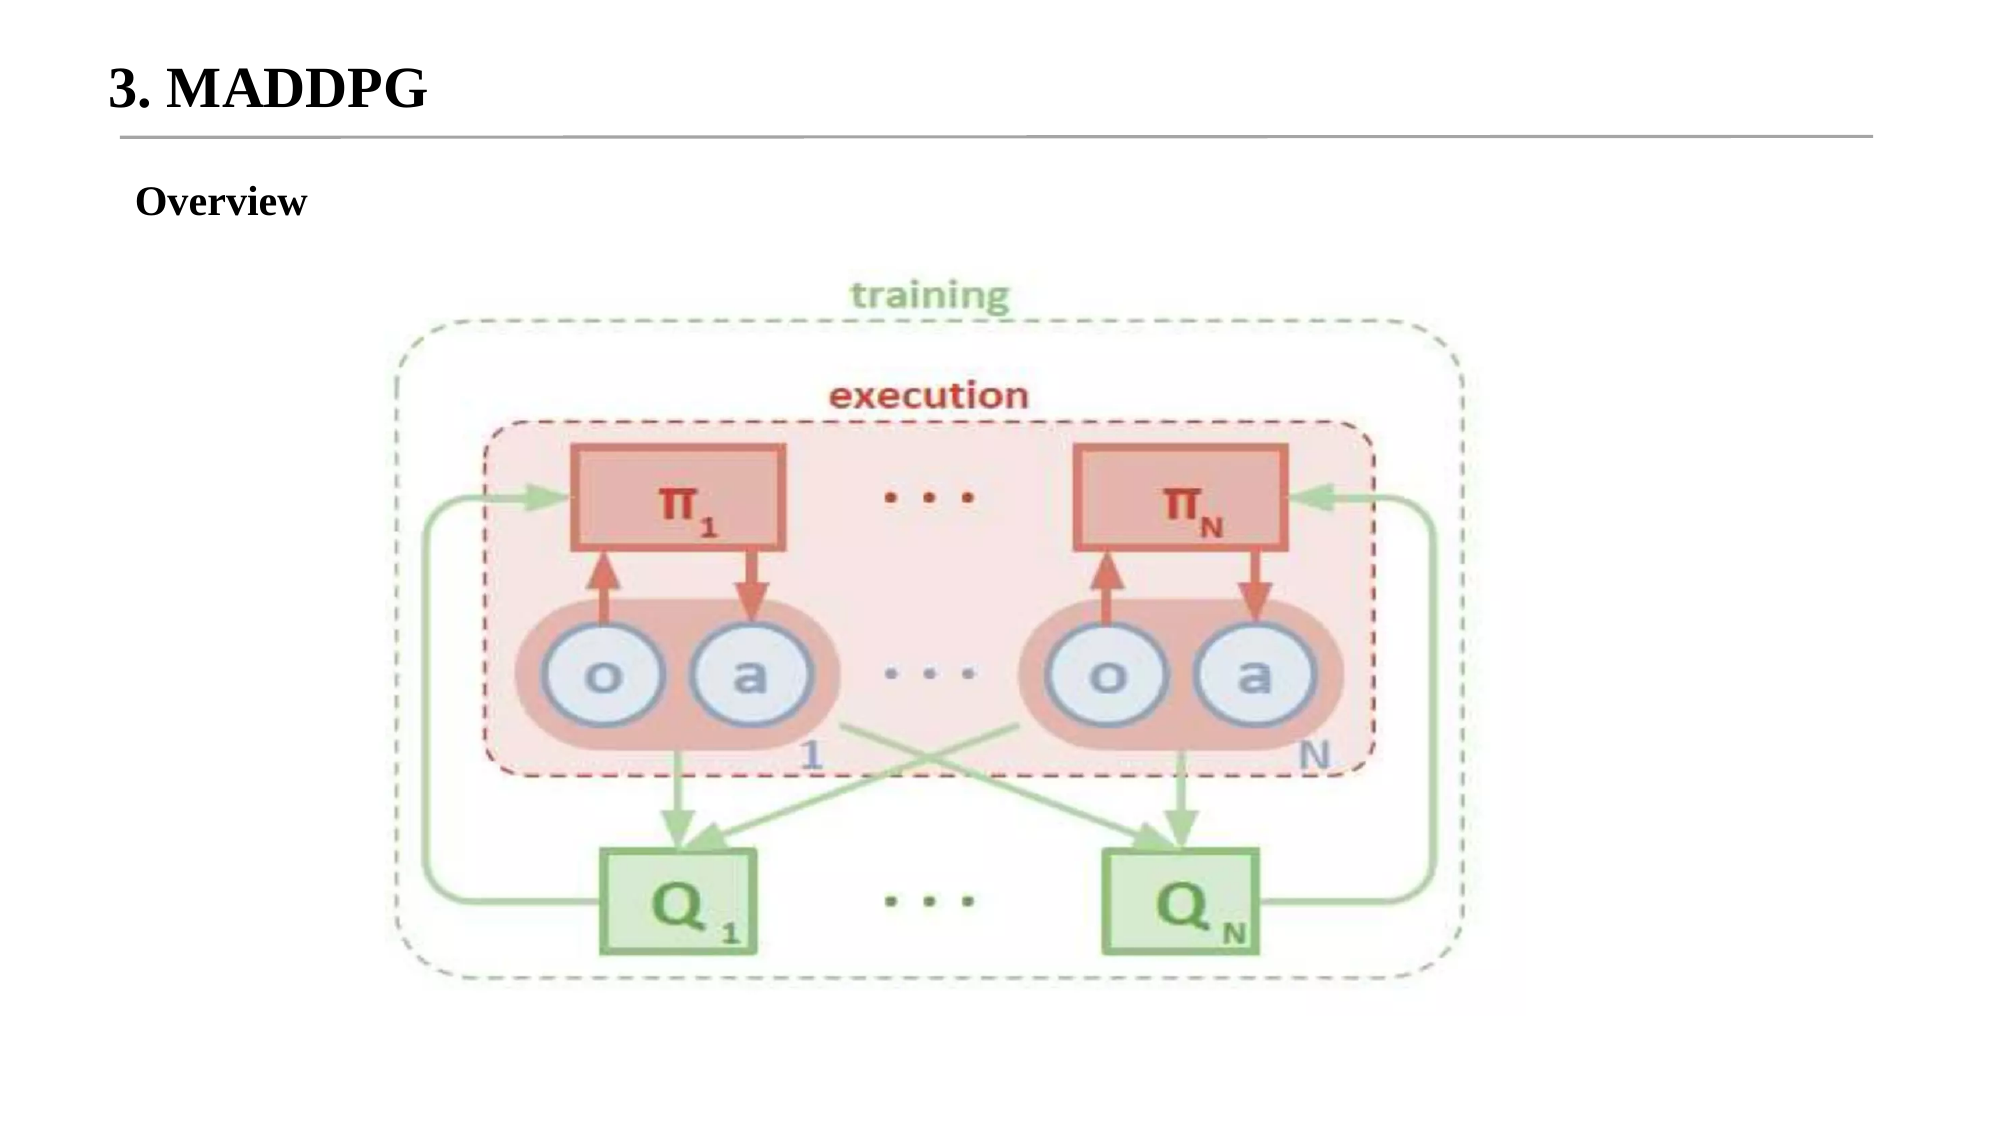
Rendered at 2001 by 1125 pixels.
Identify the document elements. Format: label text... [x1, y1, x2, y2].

title 3. MADDPG [93, 40, 585, 137]
picture [338, 266, 1526, 1016]
list Overview [119, 171, 823, 233]
